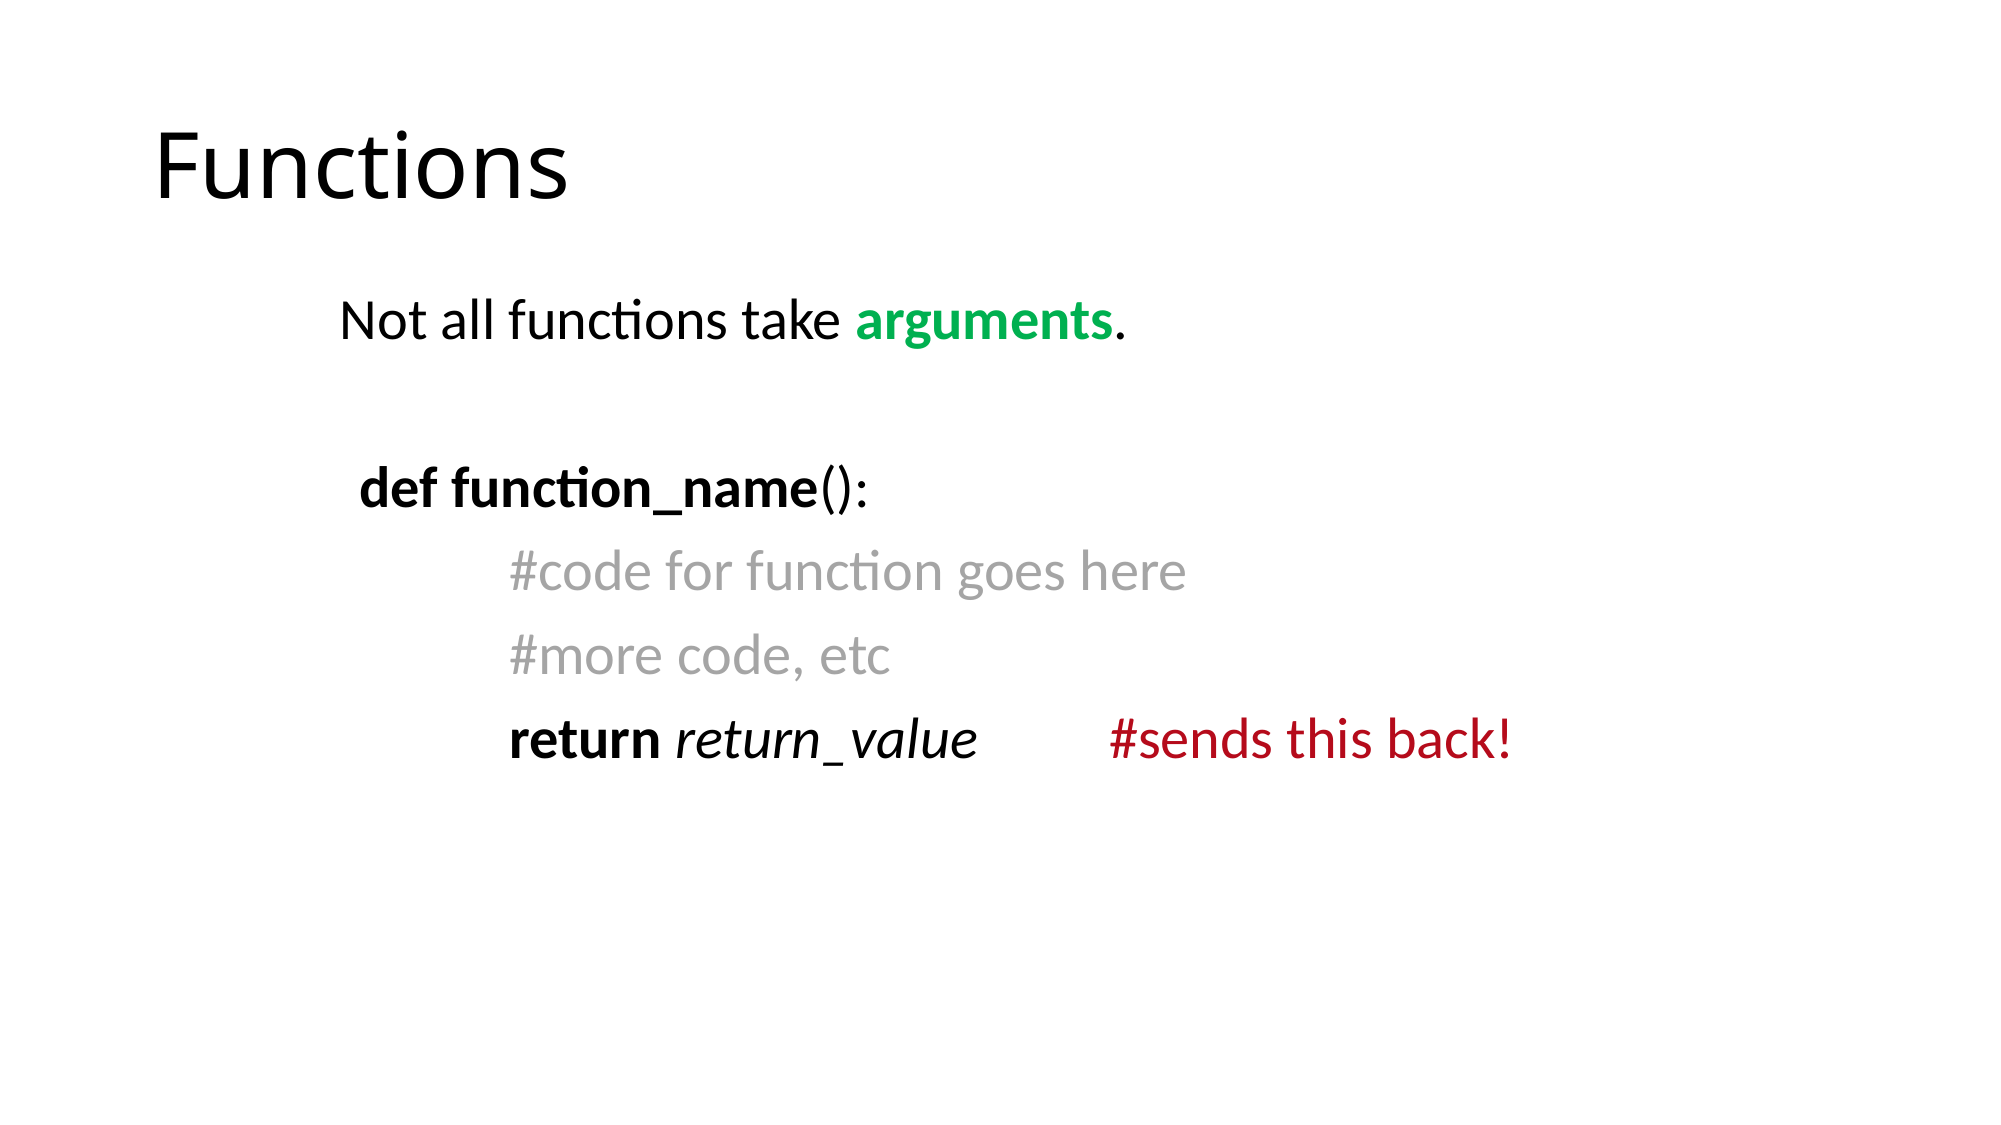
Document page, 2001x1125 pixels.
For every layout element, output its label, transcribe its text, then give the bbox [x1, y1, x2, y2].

list Not all functions take arguments. def function_name(): #code for function goes here #more code, etc return return_value #sends this back! [324, 281, 1675, 1076]
title Functions [137, 59, 1863, 278]
